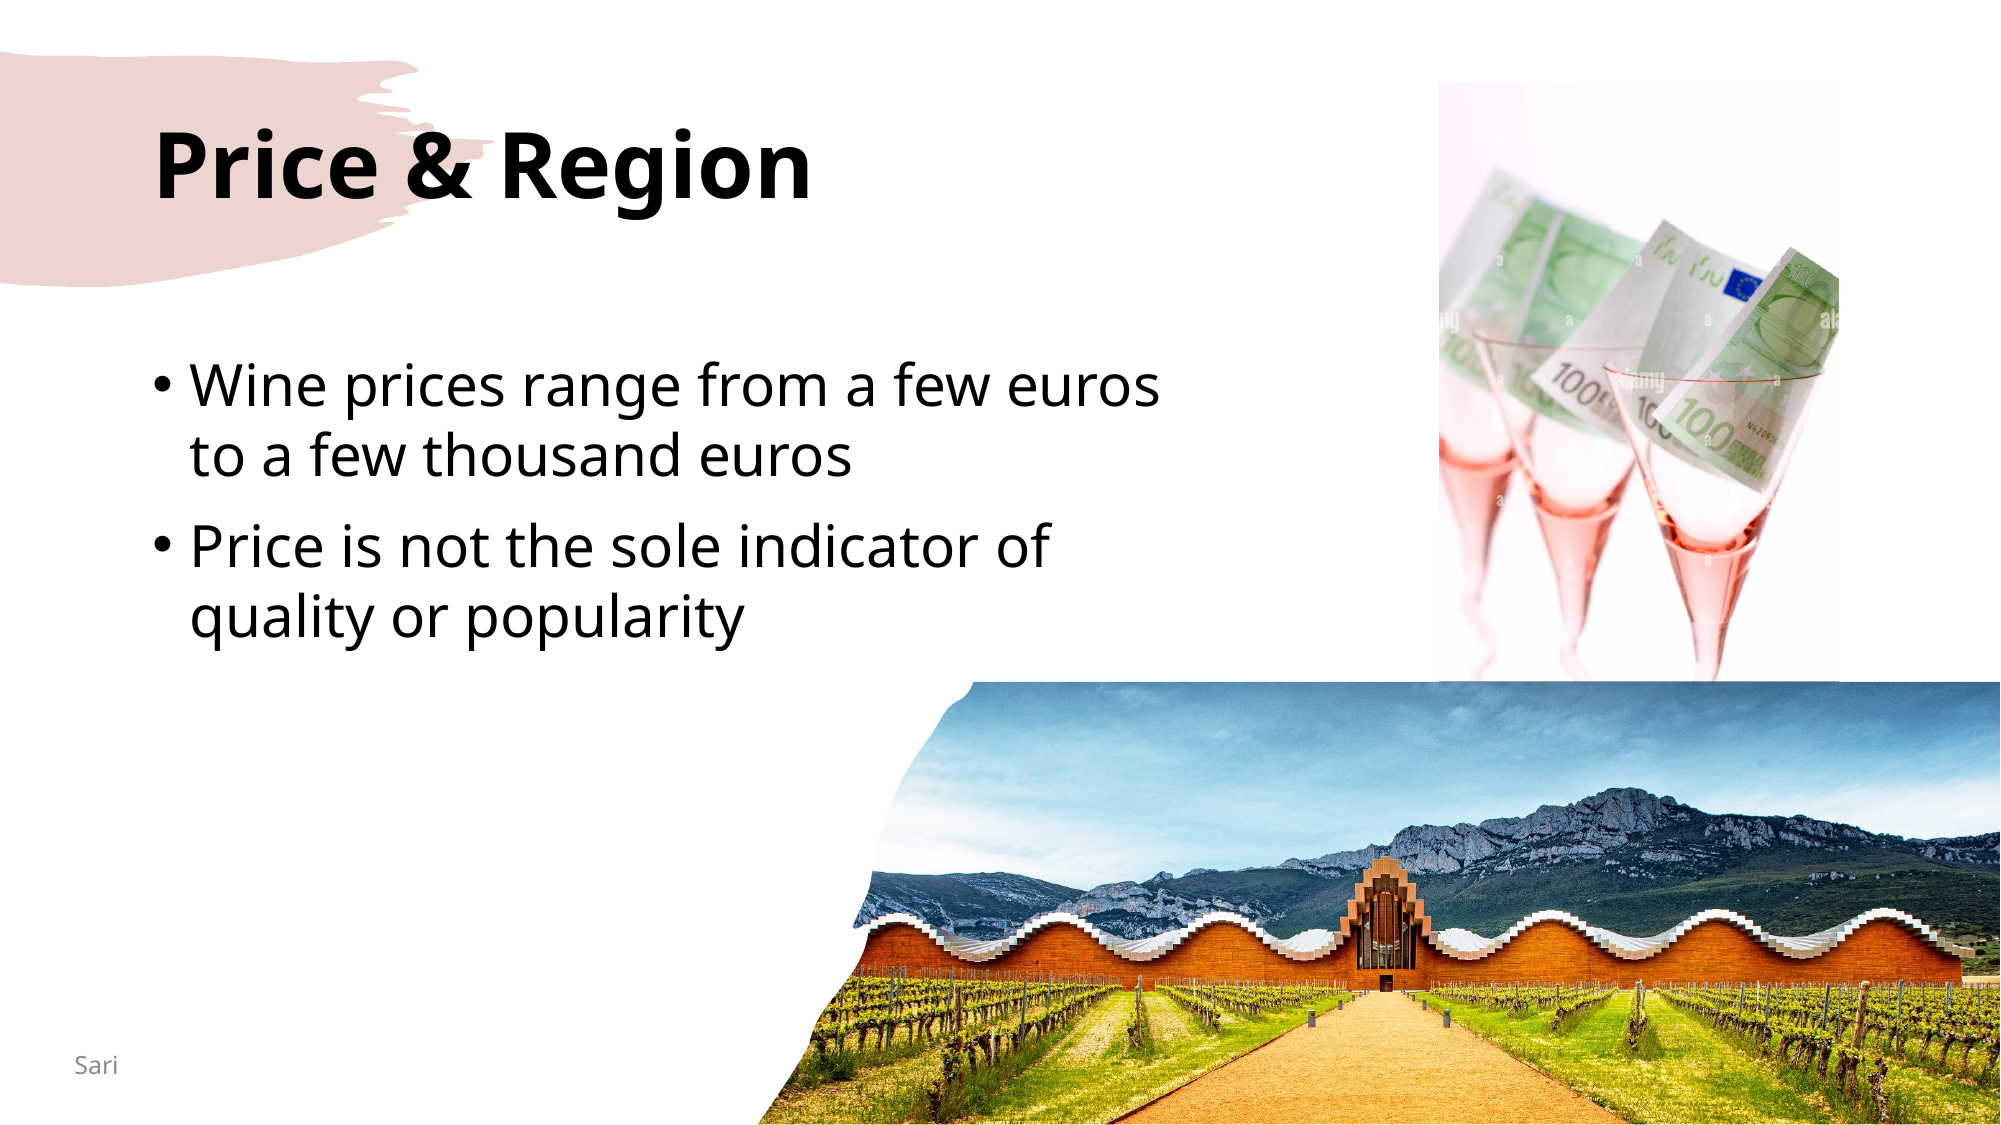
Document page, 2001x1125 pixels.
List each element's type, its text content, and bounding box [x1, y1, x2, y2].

slide_number Sari [59, 1035, 510, 1096]
picture [757, 82, 2000, 1125]
list Wine prices range from a few euros to a few thousand euros Price is not the sole indicator of quality or popularity [137, 340, 1219, 1024]
title Price & Region [137, 59, 1863, 278]
